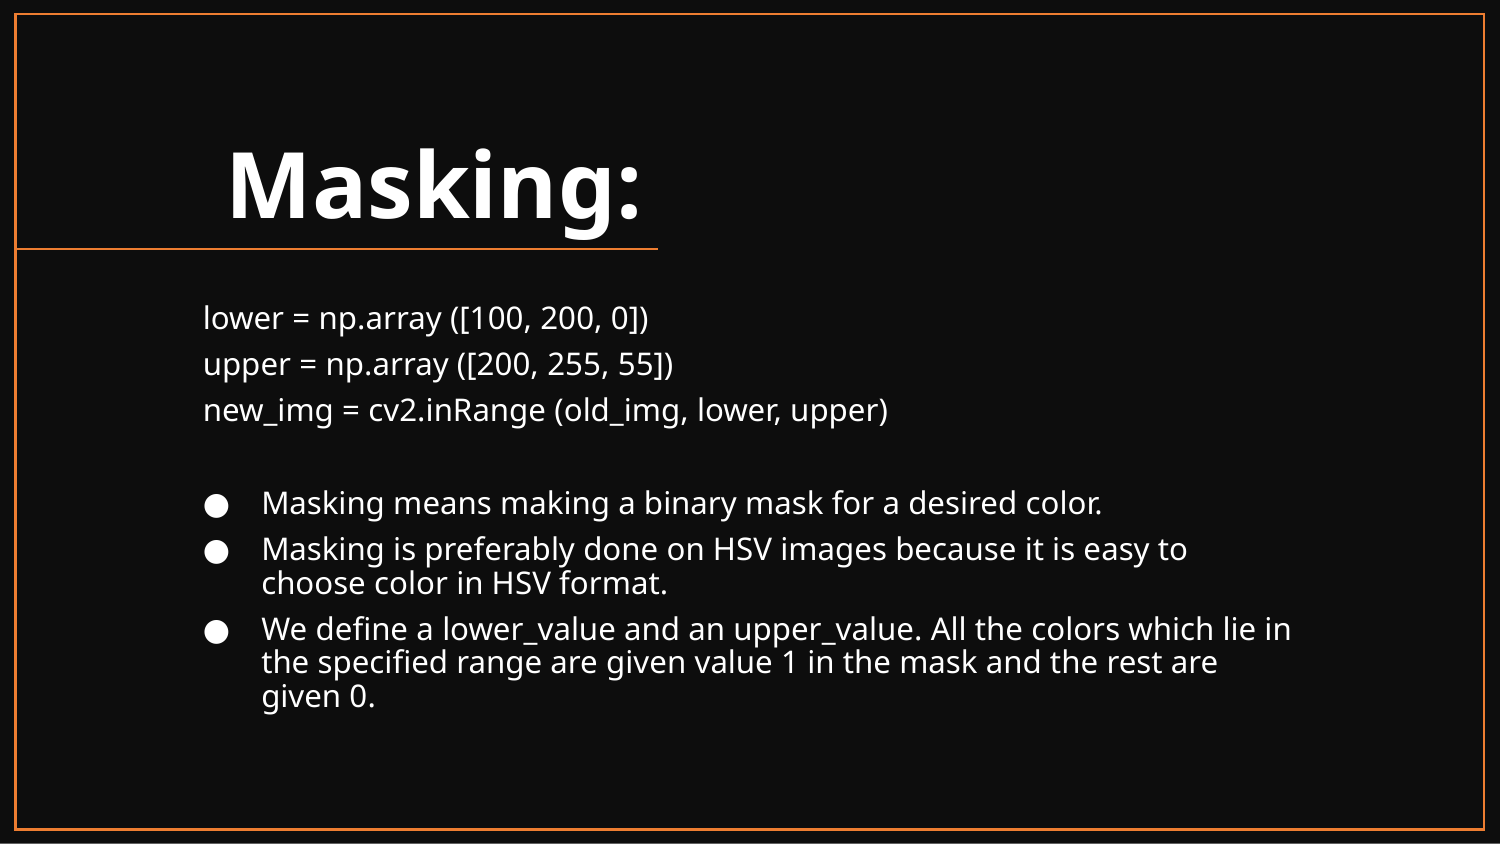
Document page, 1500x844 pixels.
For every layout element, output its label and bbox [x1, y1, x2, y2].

text_box [14, 13, 1485, 831]
text_box [0, 0, 1500, 844]
